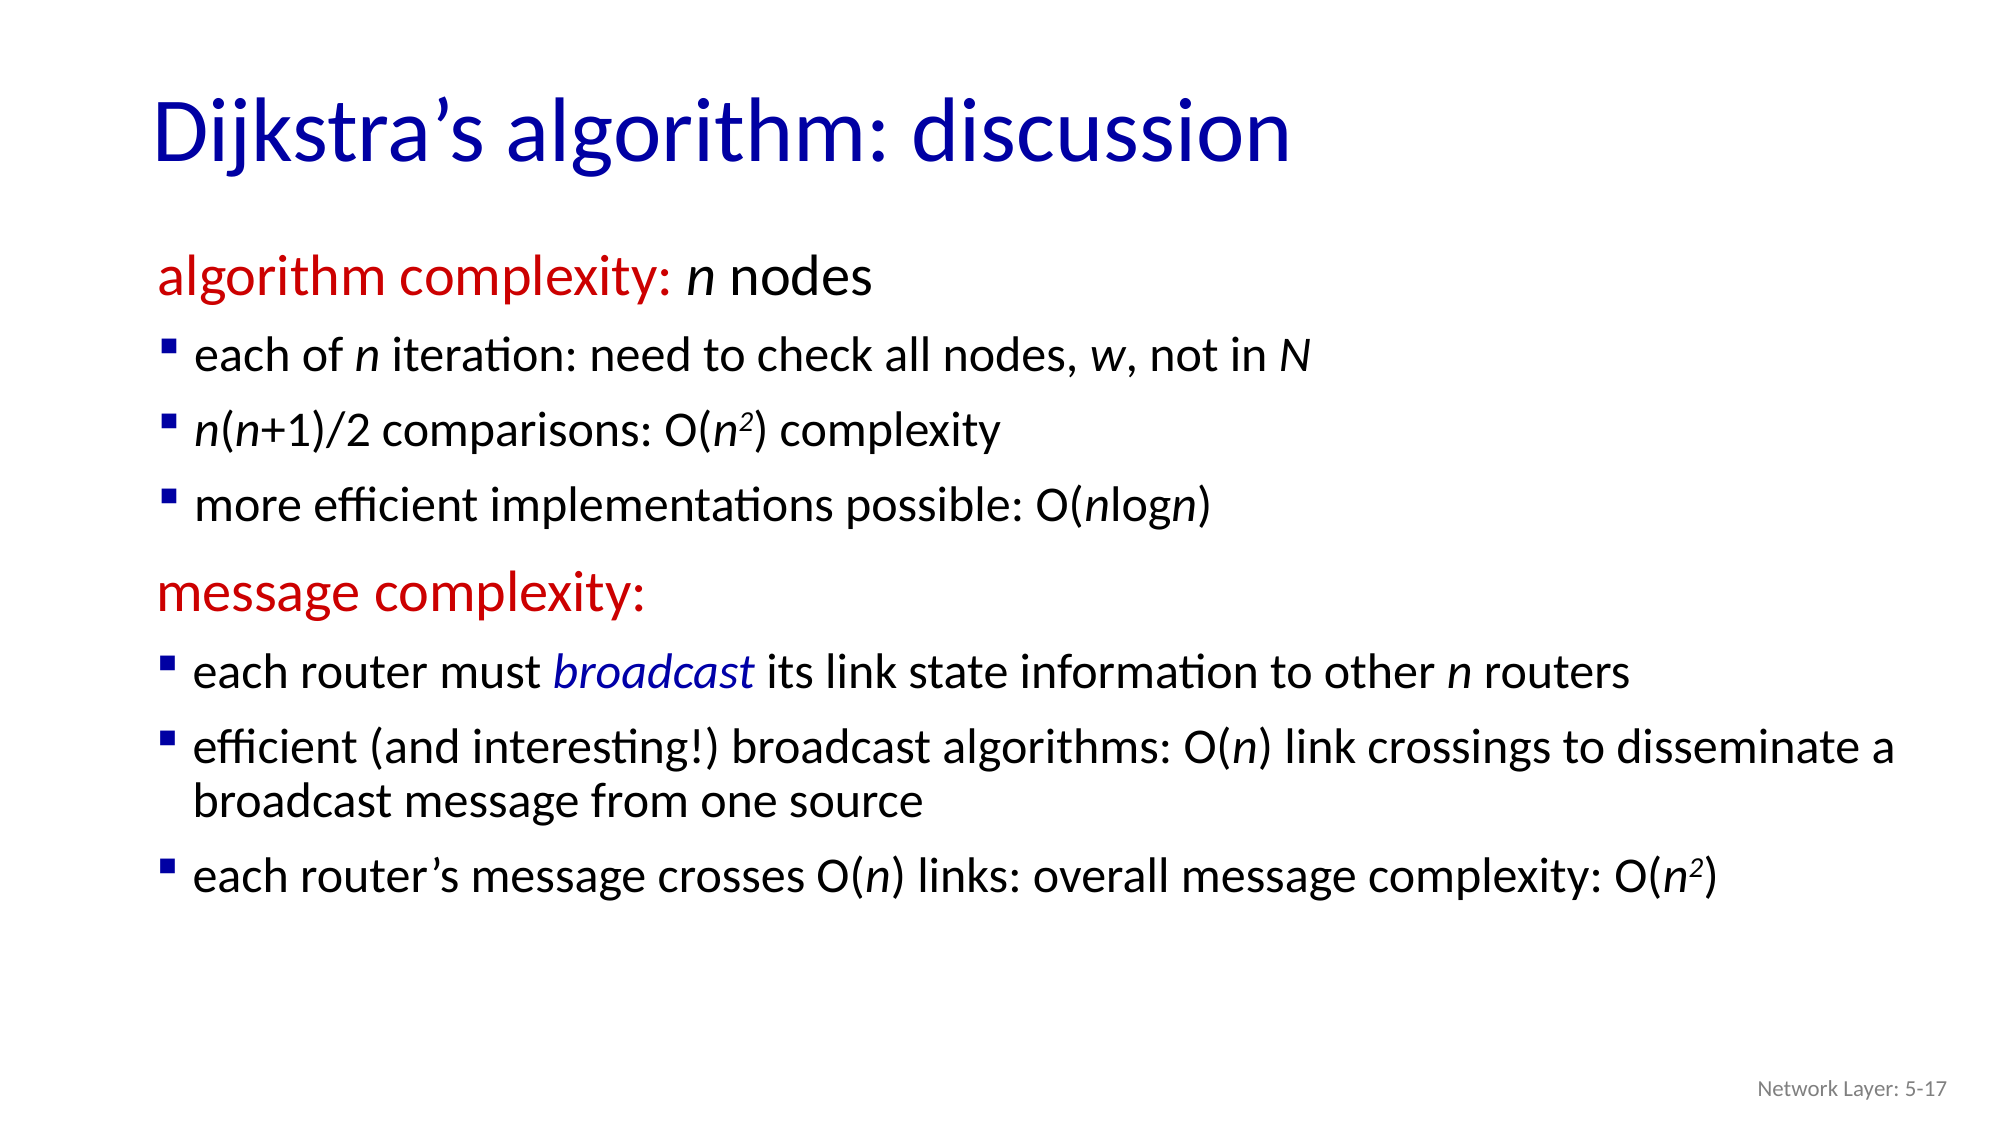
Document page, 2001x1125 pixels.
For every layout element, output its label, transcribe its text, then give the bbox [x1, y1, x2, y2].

title Dijkstra’s algorithm: discussion [137, 58, 1972, 205]
text_box message complexity: each router must broadcast its link state information to other n routers efficient (and interesting!) broadcast algorithms: O(n) link crossings to disseminate a broadcast message from one source each router’s message crosses O(n) links: overall message complexity: O(n2) [119, 554, 1975, 937]
text_box algorithm complexity: n nodes each of n iteration: need to check all nodes, w, not in N n(n+1)/2 comparisons: O(n2) complexity more efficient implementations possible: O(nlogn) [121, 237, 1550, 552]
slide_number Network Layer: 5-17 [1512, 1056, 1963, 1117]
